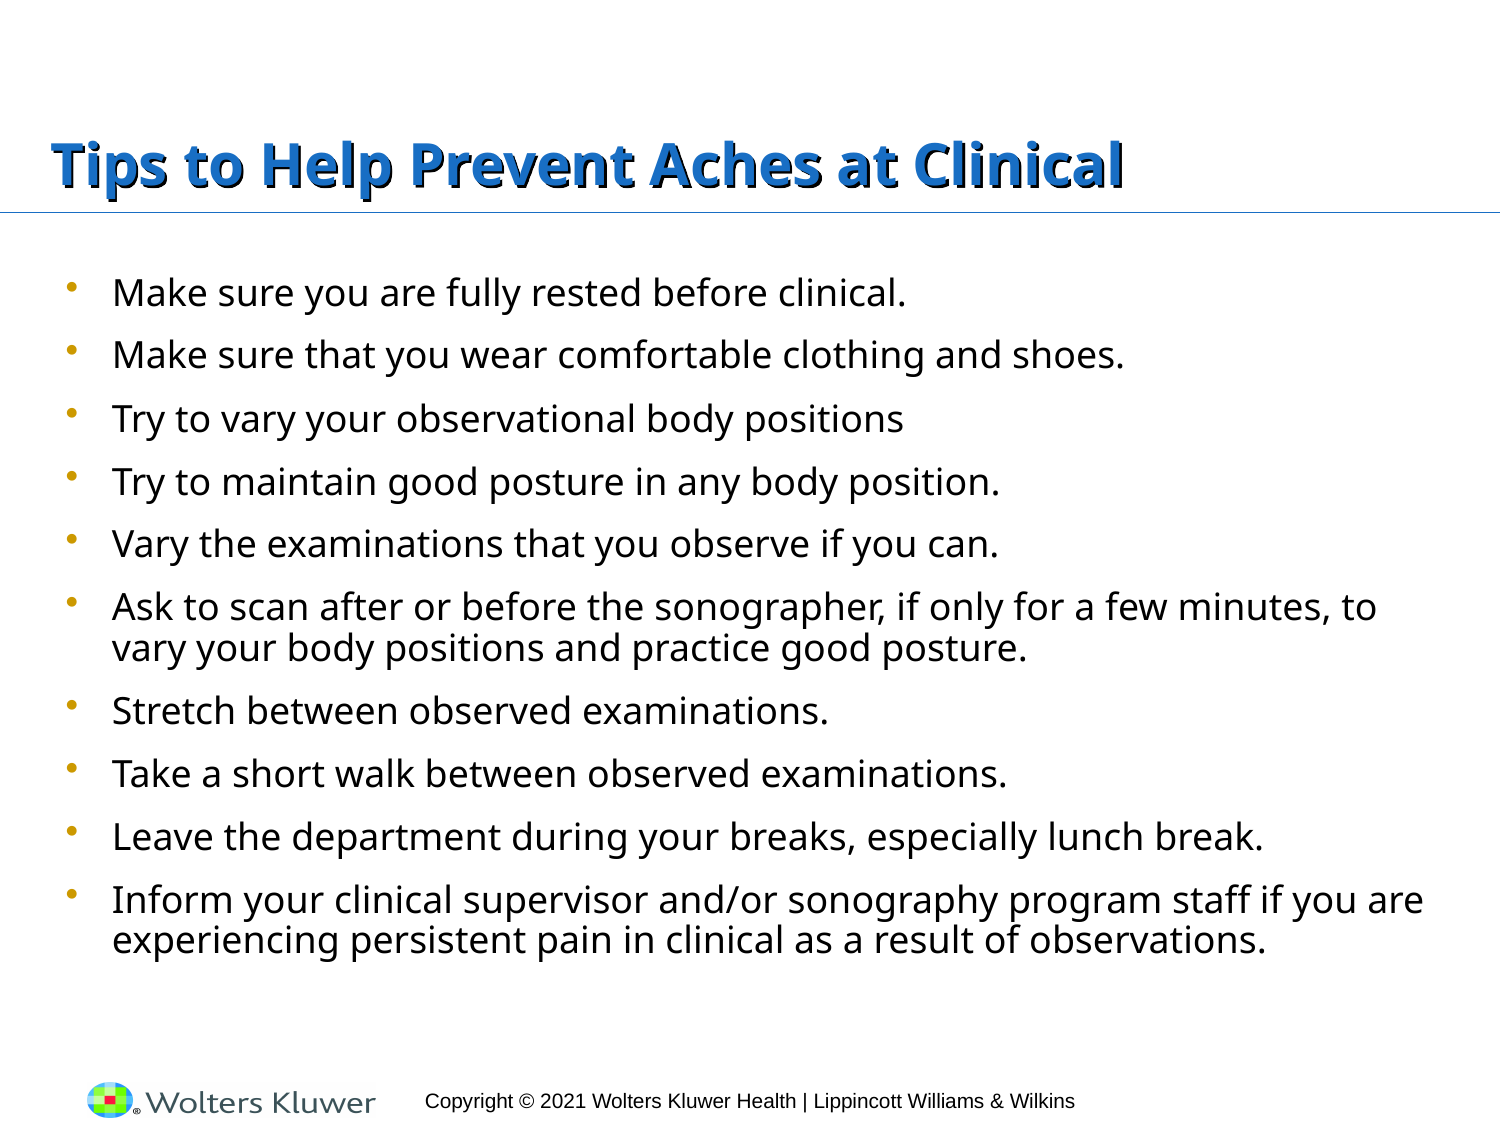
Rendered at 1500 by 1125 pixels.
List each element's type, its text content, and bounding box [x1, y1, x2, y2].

title Tips to Help Prevent Aches at Clinical [50, 134, 1468, 199]
list Make sure you are fully rested before clinical. Make sure that you wear comfortable clothing and shoes. Try to vary your observational body positions Try to maintain good posture in any body position. Vary the examinations that you observe if you can. Ask to scan after or before the sonographer, if only for a few minutes, to vary your body positions and practice good posture. Stretch between observed examinations. Take a short walk between observed examinations. Leave the department during your breaks, especially lunch break. Inform your clinical supervisor and/or sonography program staff if you are experiencing persistent pain in clinical as a result of observations. [50, 265, 1464, 1048]
picture [87, 1082, 376, 1118]
